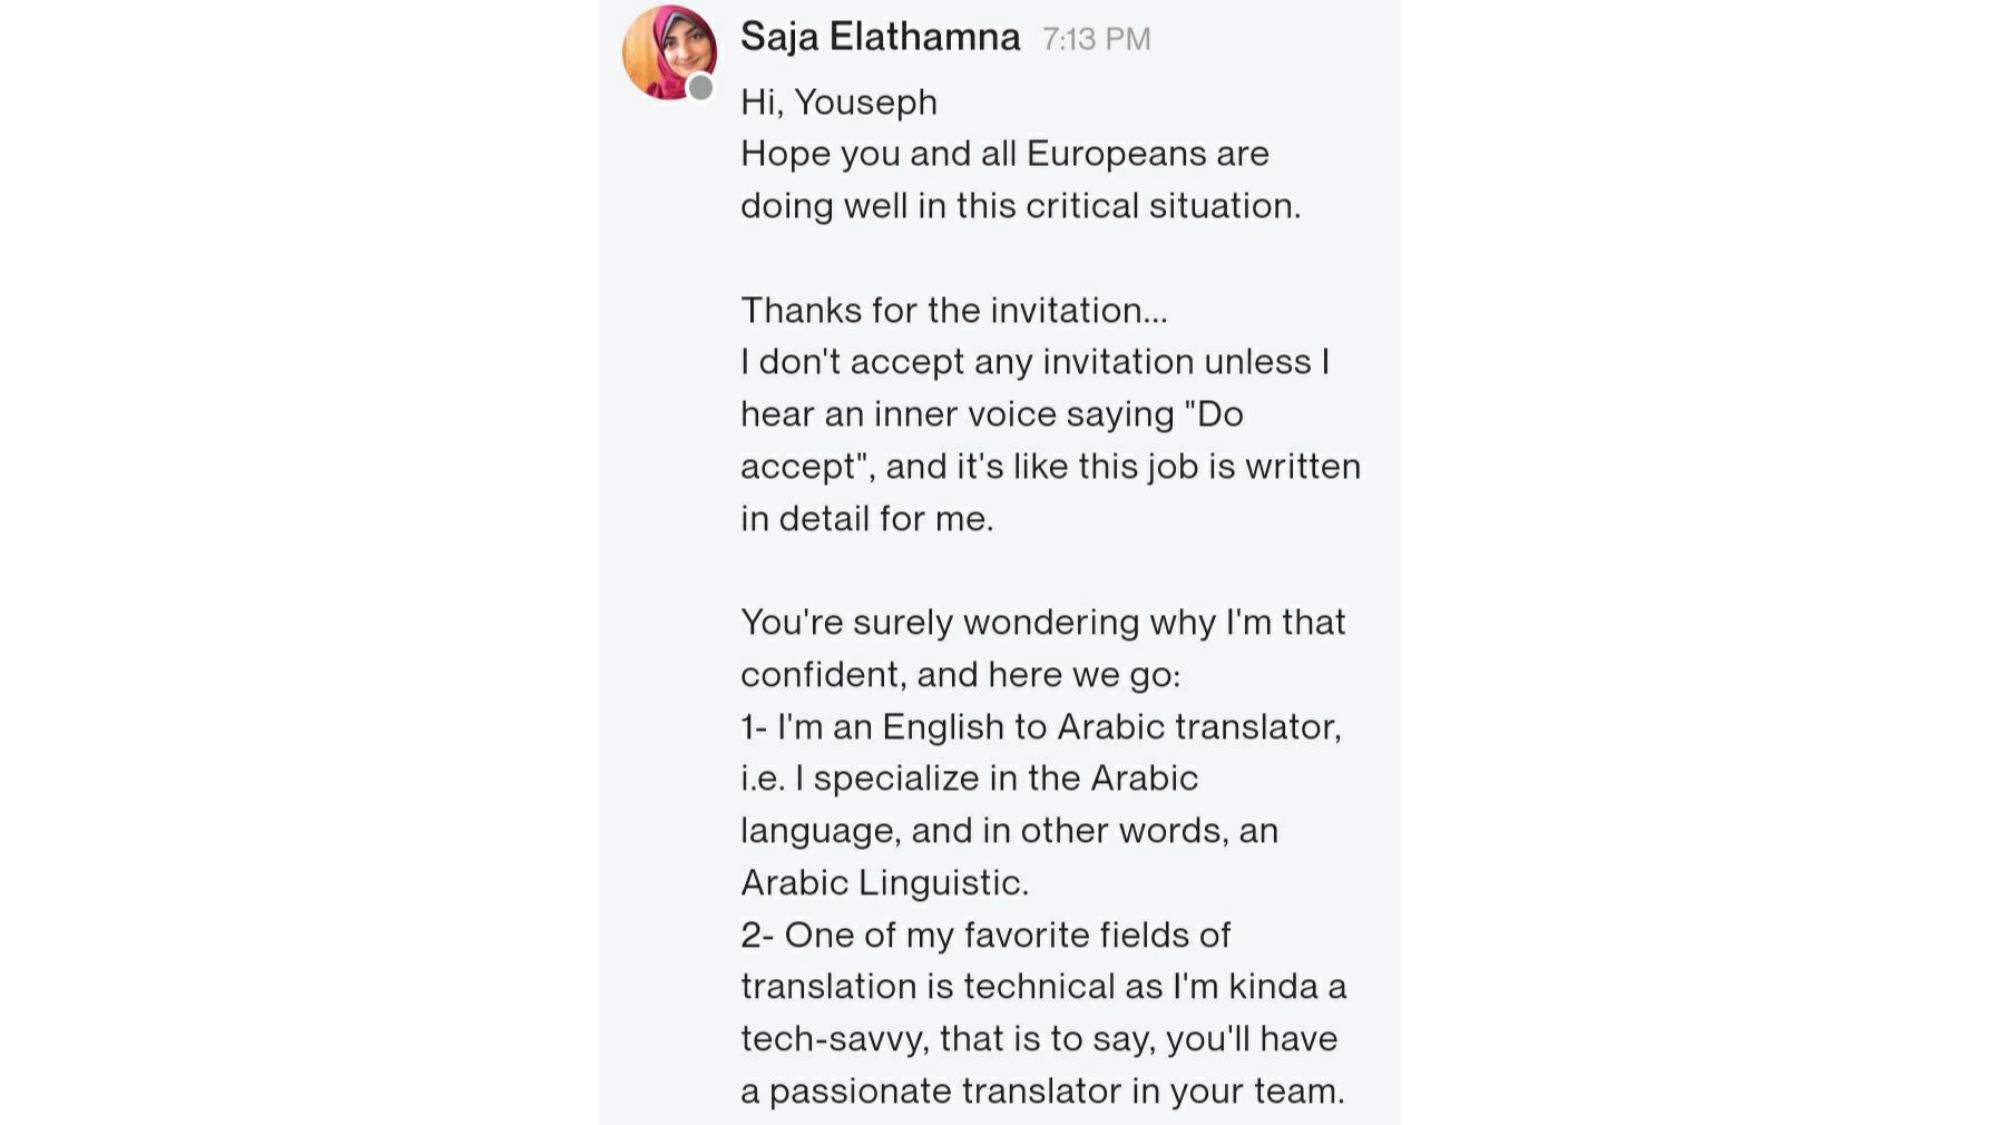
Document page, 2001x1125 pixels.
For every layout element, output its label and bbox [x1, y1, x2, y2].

picture [599, 0, 1401, 1125]
